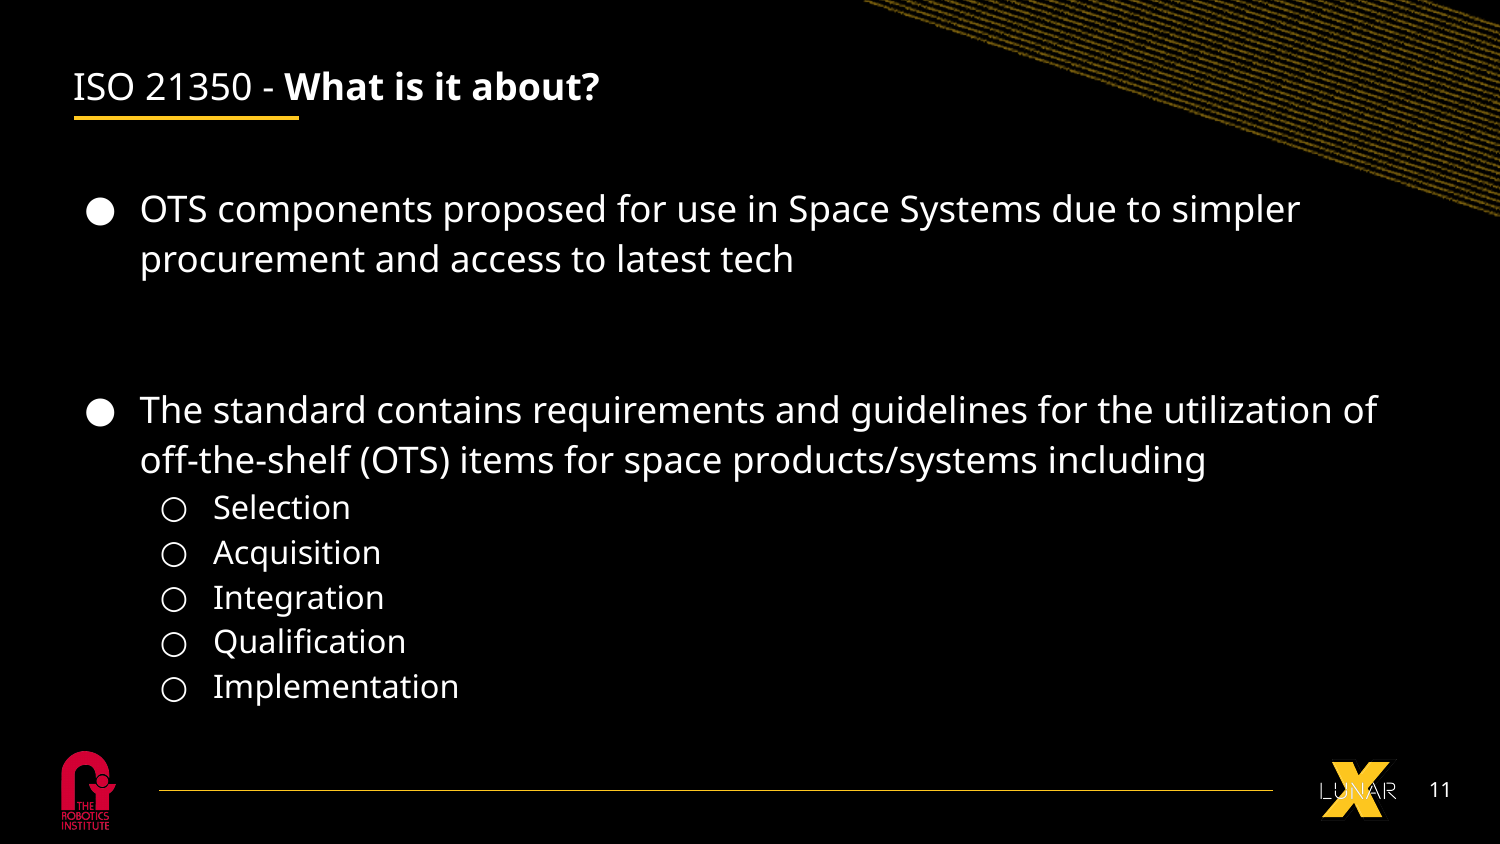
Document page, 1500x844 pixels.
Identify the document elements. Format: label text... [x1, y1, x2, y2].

slide_number ‹#› [1377, 758, 1468, 823]
list OTS components proposed for use in Space Systems due to simpler procurement and access to latest tech The standard contains requirements and guidelines for the utilization of off-the-shelf (OTS) items for space products/systems including Selection Acquisition Integration Qualification Implementation [51, 164, 1449, 725]
title ISO 21350 - What is it about? [58, 48, 1424, 142]
picture [809, 0, 1500, 407]
picture [61, 751, 116, 830]
picture [1302, 751, 1414, 830]
